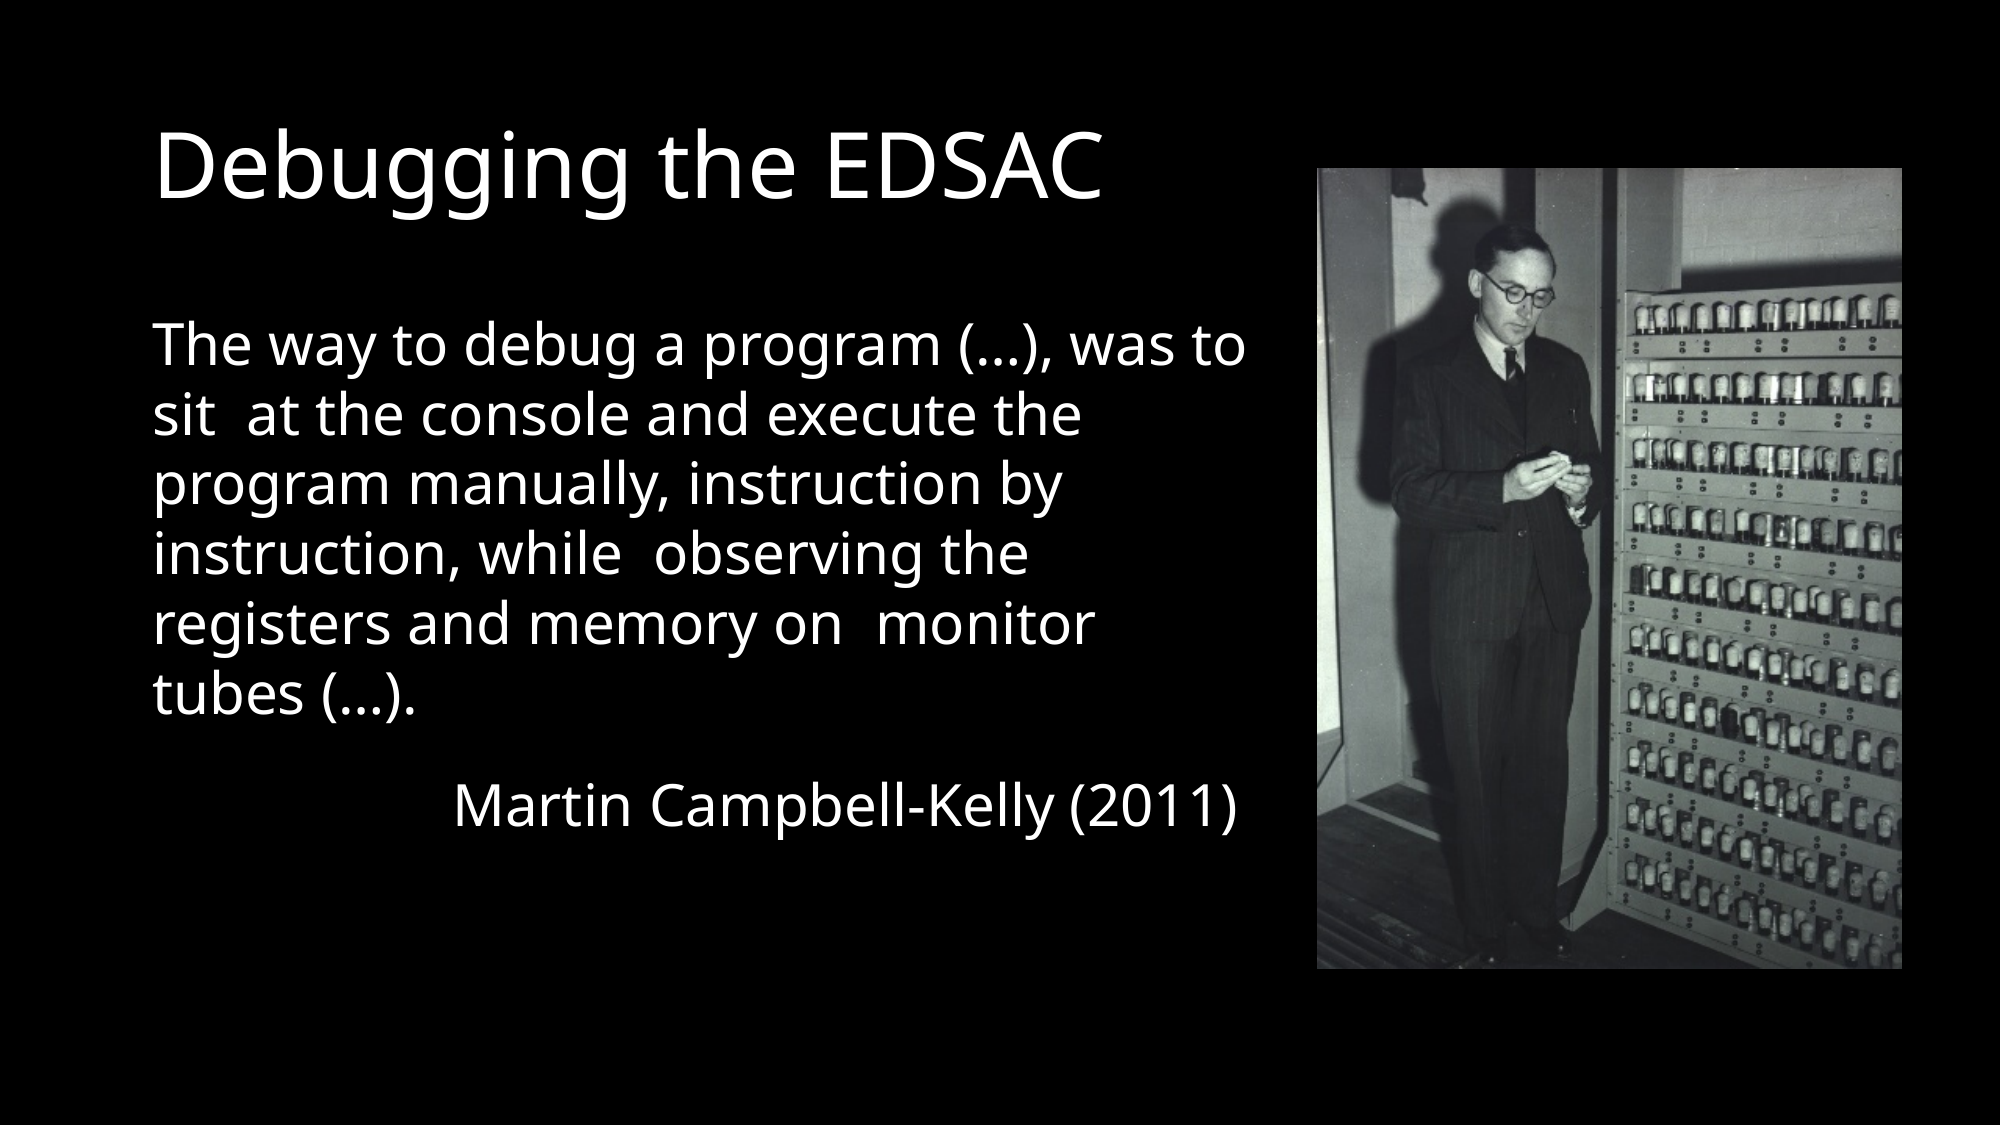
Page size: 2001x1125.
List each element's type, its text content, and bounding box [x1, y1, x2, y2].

list The way to debug a program (…), was to sit at the console and execute the program manually, instruction by instruction, while observing the registers and memory on monitor tubes (…). Martin Campbell-Kelly (2011) [137, 299, 1275, 1014]
picture [1317, 168, 1902, 969]
title Debugging the EDSAC [137, 59, 1863, 278]
